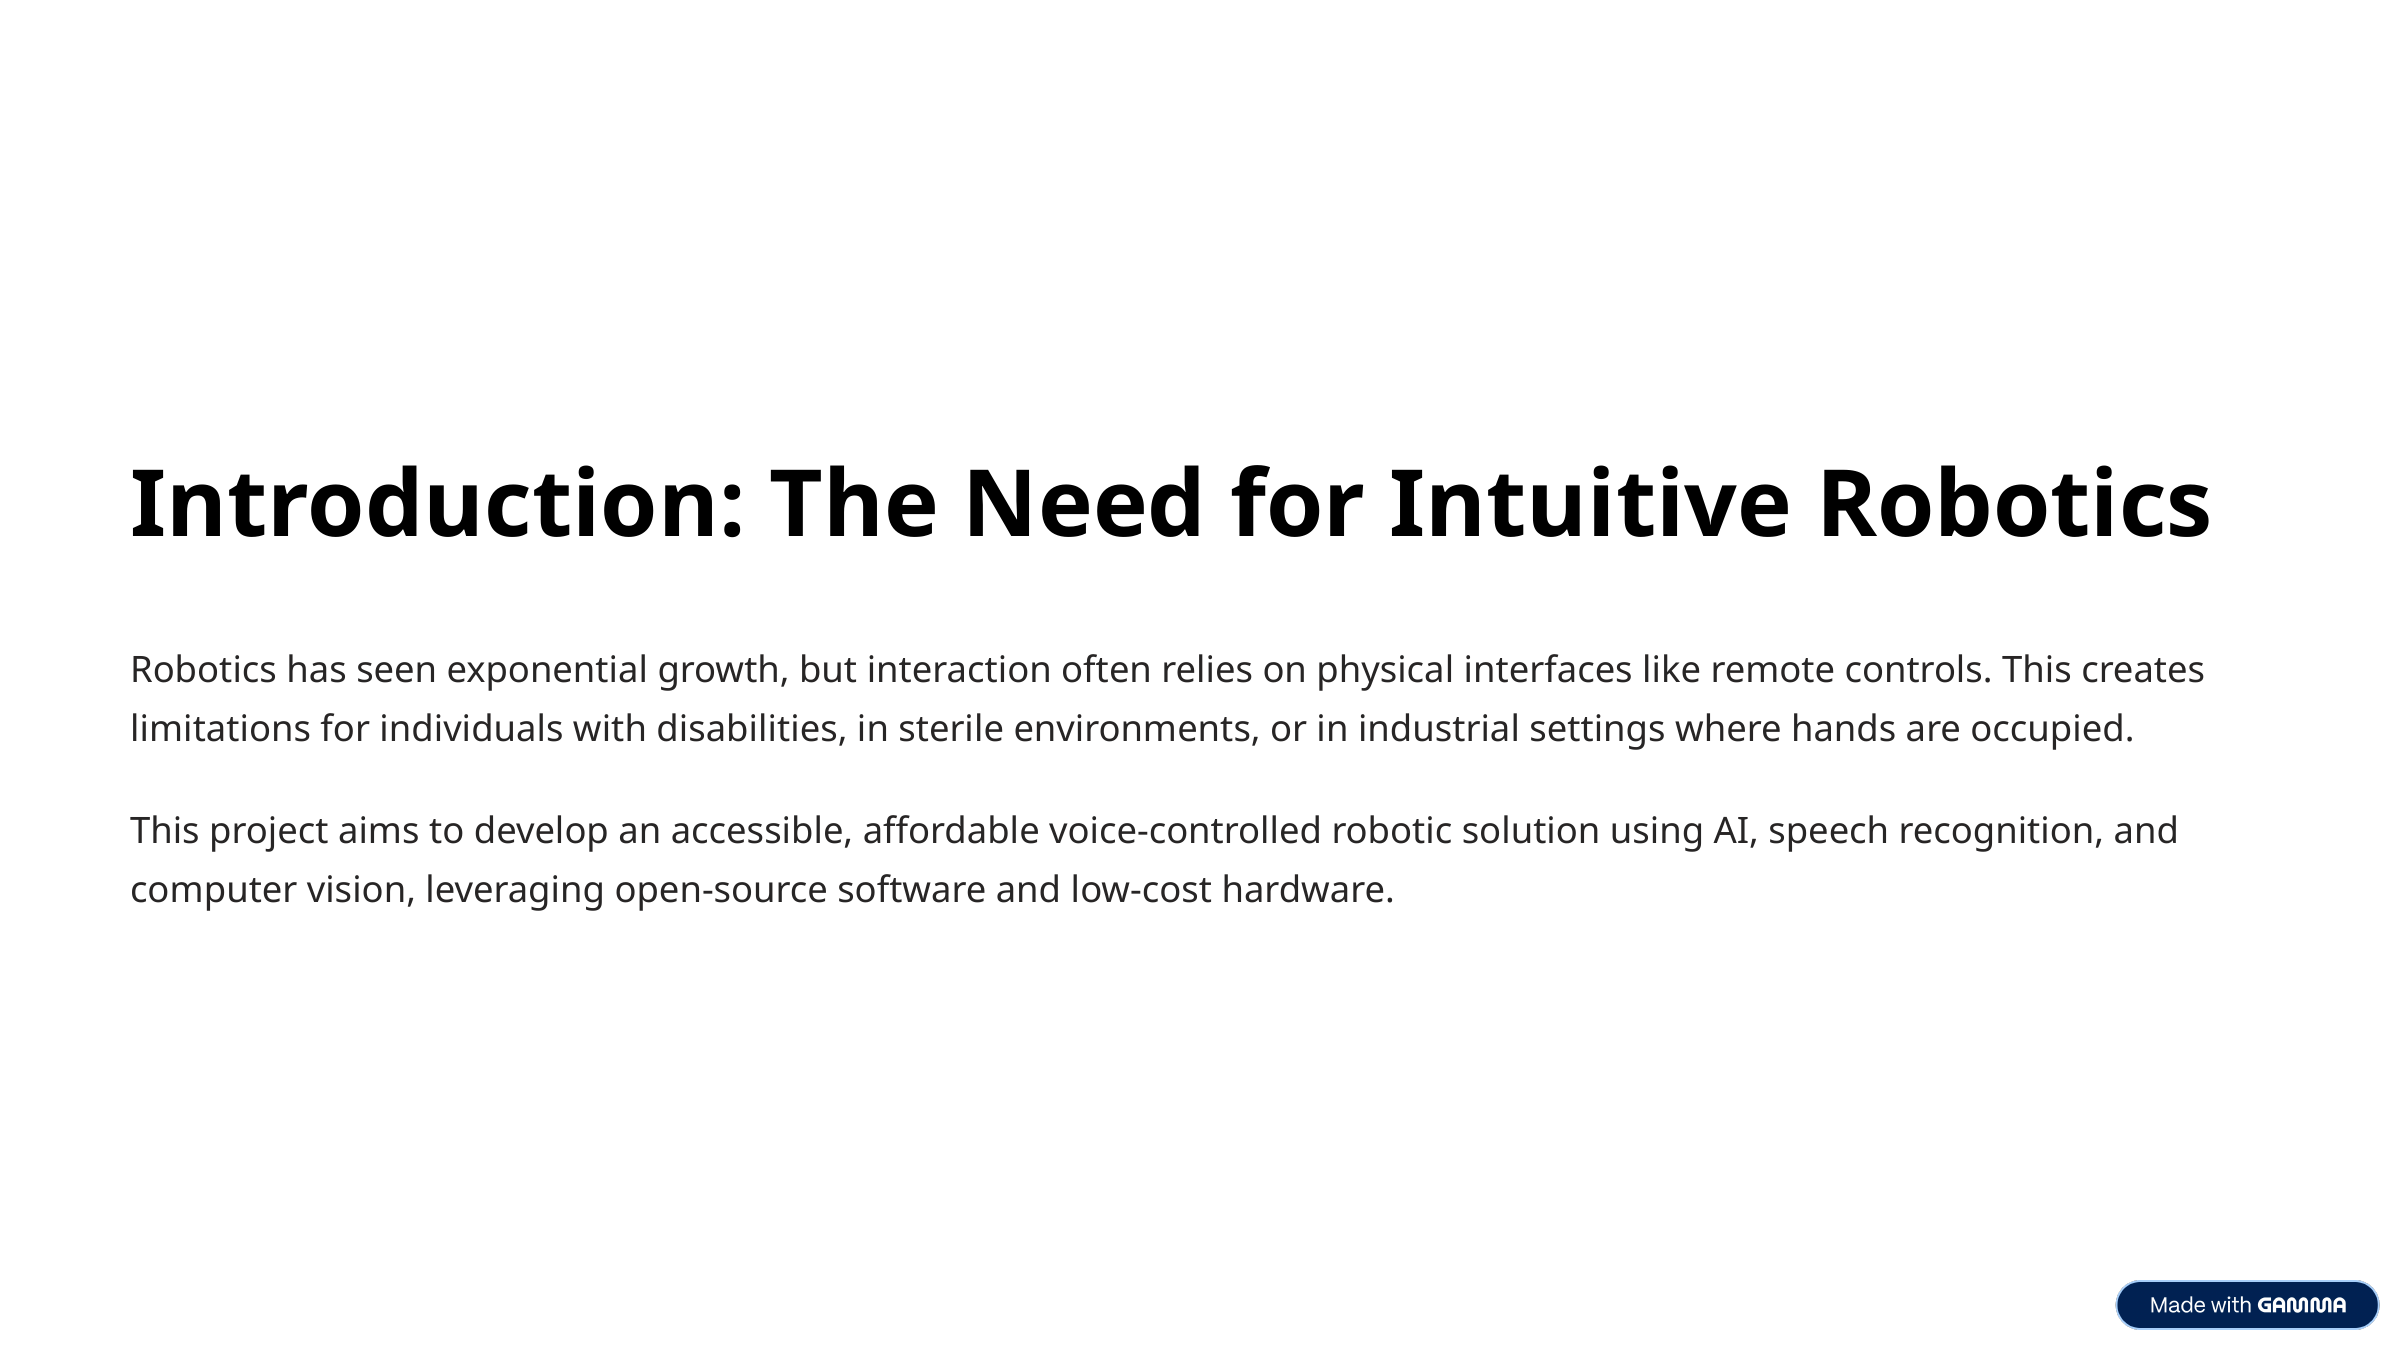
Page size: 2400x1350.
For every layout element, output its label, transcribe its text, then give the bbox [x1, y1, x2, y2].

text_box Robotics has seen exponential growth, but interaction often relies on physical interfaces like remote controls. This creates limitations for individuals with disabilities, in sterile environments, or in industrial settings where hands are occupied. [130, 630, 2270, 750]
text_box This project aims to develop an accessible, affordable voice-controlled robotic solution using AI, speech recognition, and computer vision, leveraging open-source software and low-cost hardware. [130, 791, 2270, 911]
picture [2106, 1271, 2389, 1339]
text_box Introduction: The Need for Intuitive Robotics [130, 439, 2142, 556]
